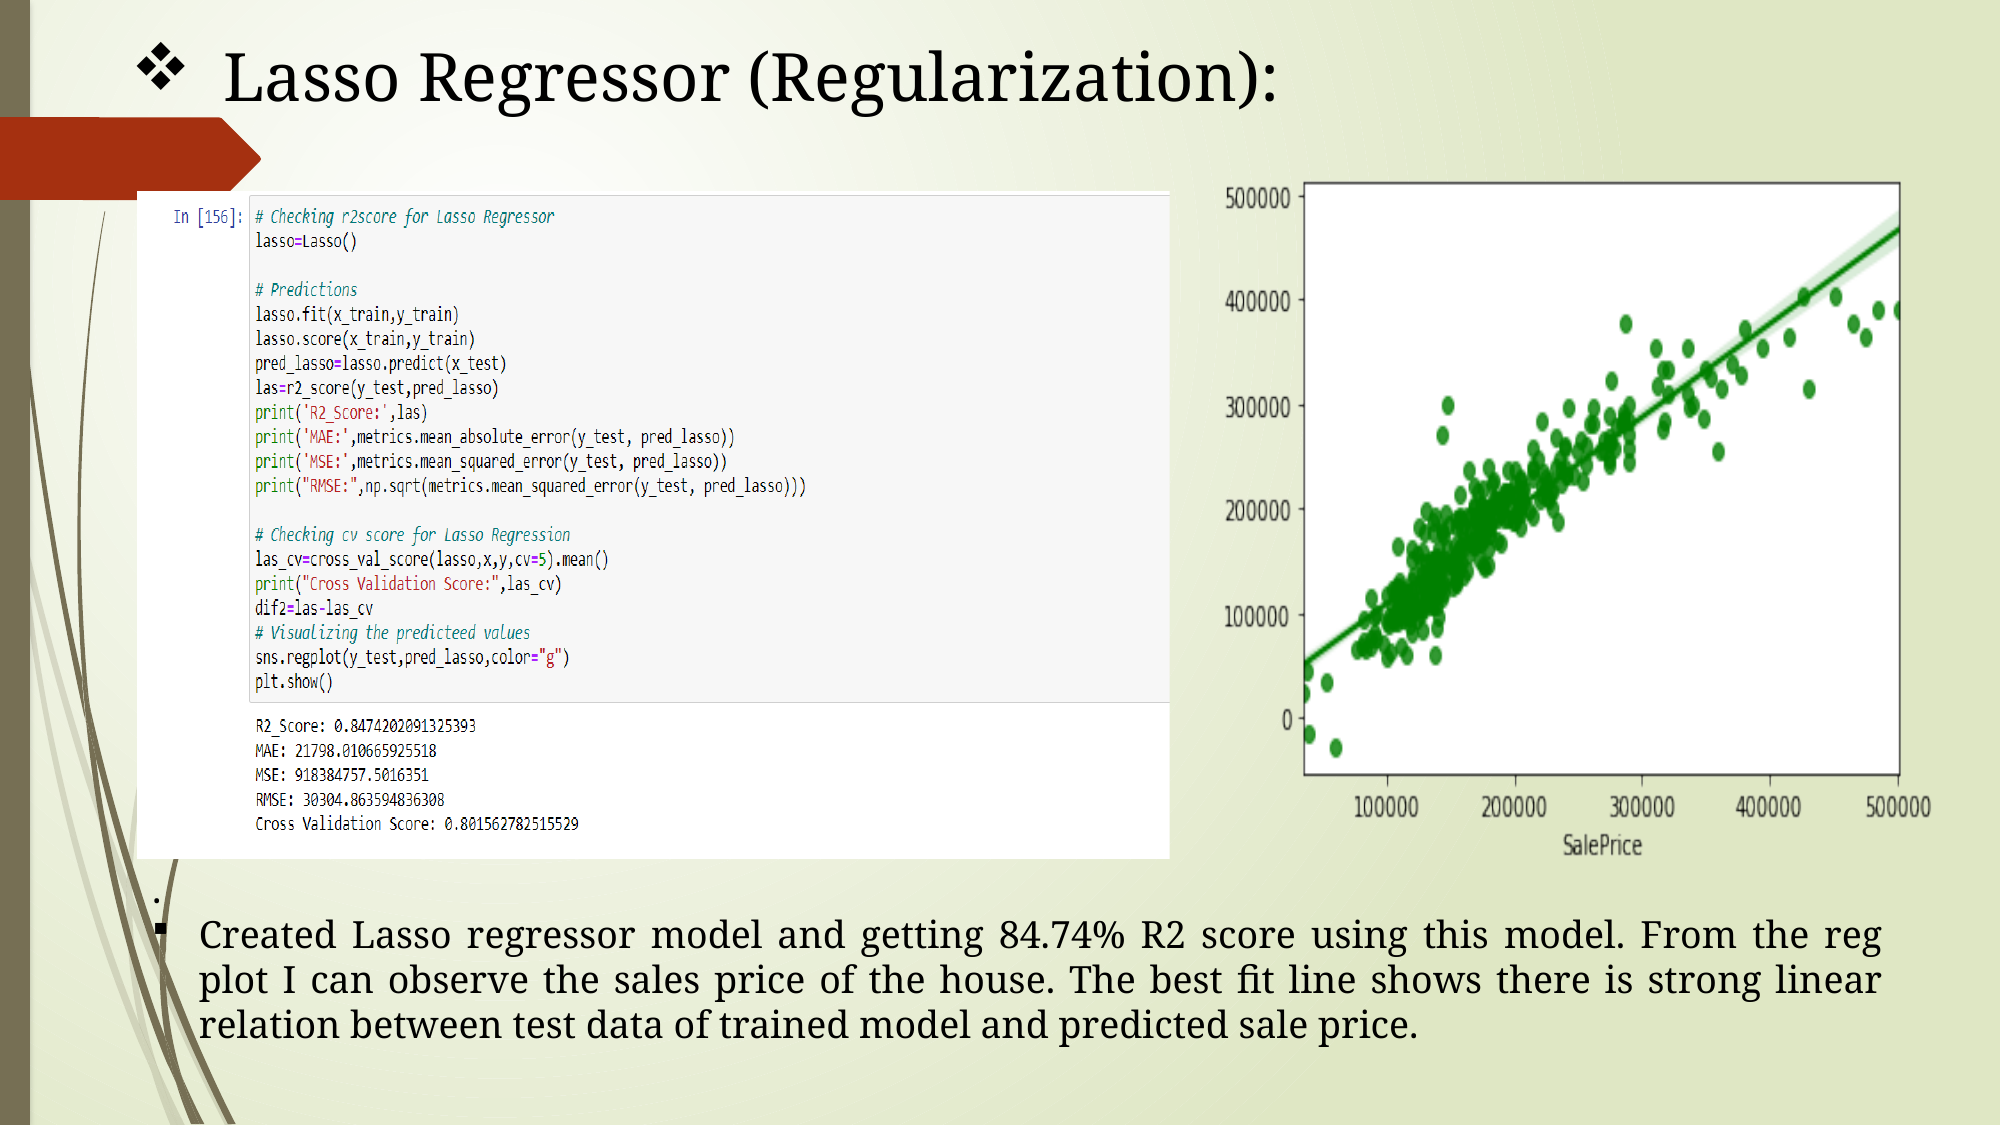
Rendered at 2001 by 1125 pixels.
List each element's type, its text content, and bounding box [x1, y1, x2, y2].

picture [1210, 166, 1944, 878]
text_box Lasso Regressor (Regularization): [116, 27, 1899, 122]
text_box . Created Lasso regressor model and getting 84.74% R2 score using this model. From the reg plot I can observe the sales price of the house. The best fit line shows there is strong linear relation between test data of trained model and predicted sale price. [137, 858, 1899, 1099]
picture [136, 191, 1170, 859]
